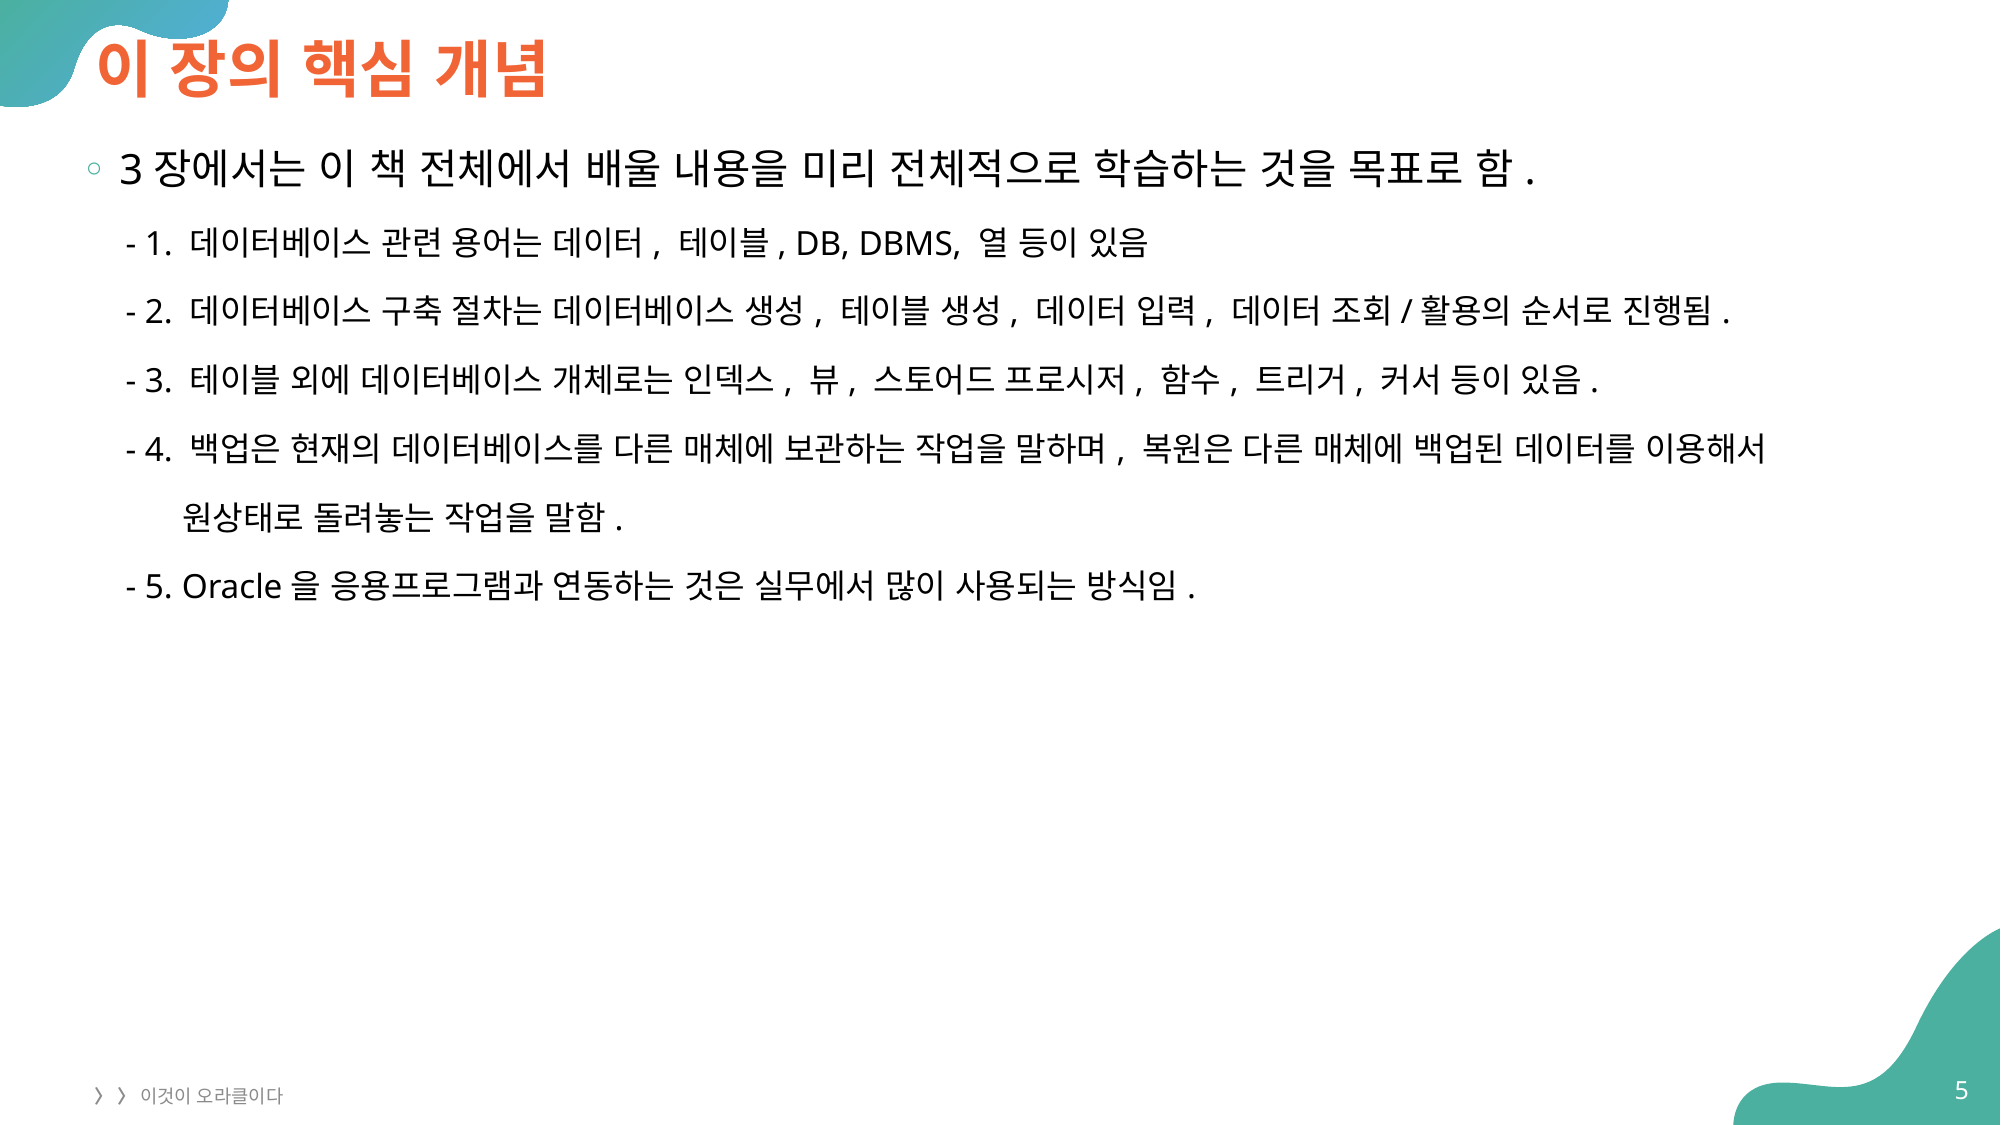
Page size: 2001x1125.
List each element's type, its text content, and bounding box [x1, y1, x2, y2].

title 이 장의 핵심 개념 [79, 17, 1931, 125]
footer 〉 〉 이것이 오라클이다 [79, 1078, 755, 1114]
list 3장에서는 이 책 전체에서 배울 내용을 미리 전체적으로 학습하는 것을 목표로 함. - 1. 데이터베이스 관련 용어는 데이터, 테이블, DB, DBMS, 열 등이 있음 - 2. 데이터베이스 구축 절차는 데이터베이스 생성, 테이블 생성, 데이터 입력, 데이터 조회/활용의 순서로 진행됨. - 3. 테이블 외에 데이터베이스 개체로는 인덱스, 뷰, 스토어드 프로시저, 함수, 트리거, 커서 등이 있음. - 4. 백업은 현재의 데이터베이스를 다른 매체에 보관하는 작업을 말하며, 복원은 다른 매체에 백업된 데이터를 이용해서 원상태로 돌려놓는 작업을 말함. - 5. Oracle을 응용프로그램과 연동하는 것은 실무에서 많이 사용되는 방식임. [66, 125, 1950, 1050]
slide_number 5 [1917, 1061, 1984, 1122]
